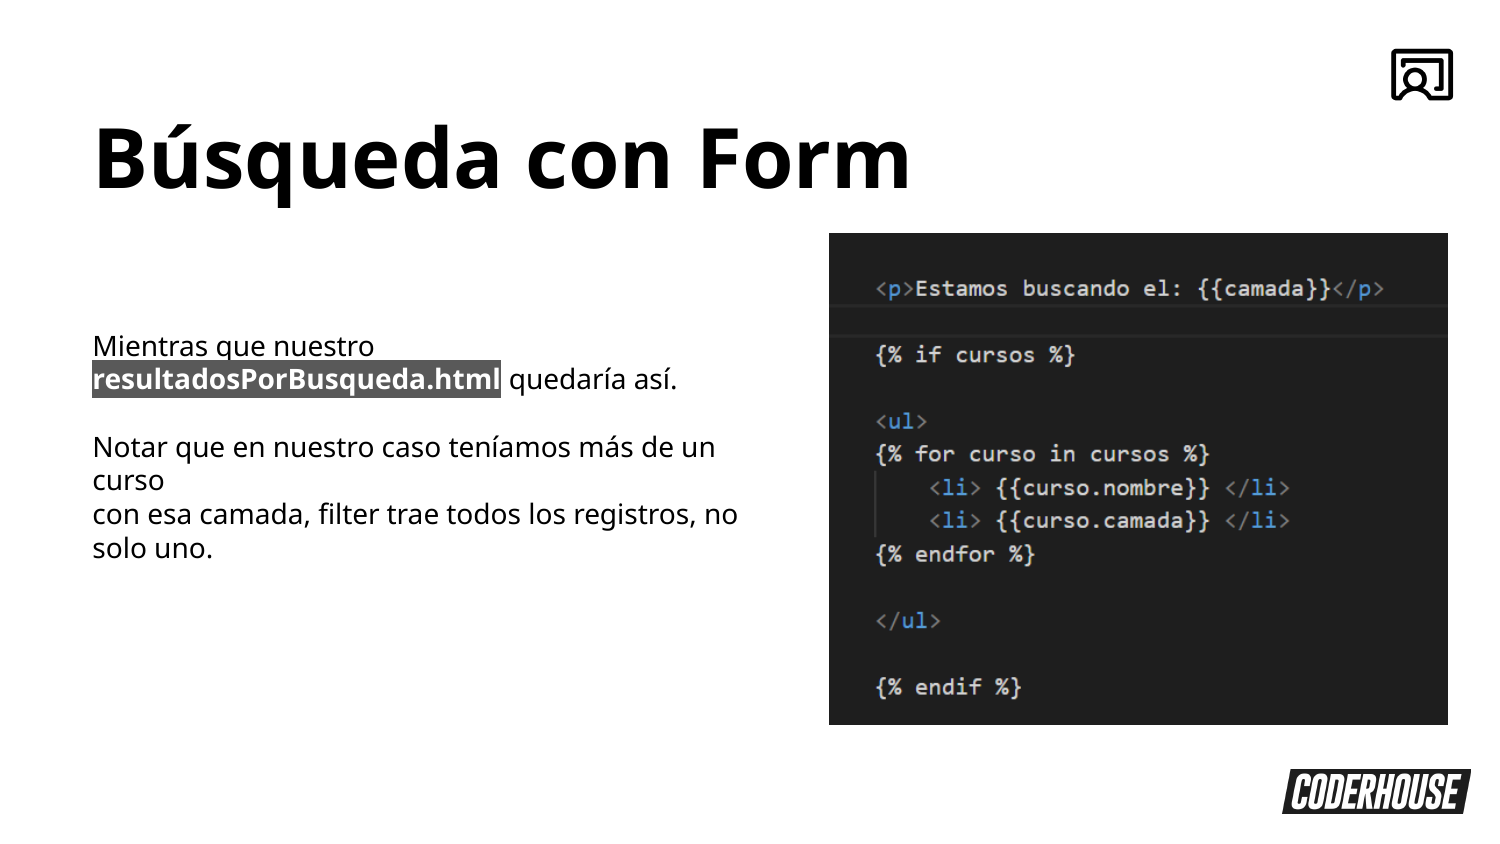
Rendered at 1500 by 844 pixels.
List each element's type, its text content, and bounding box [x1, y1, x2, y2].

picture [829, 233, 1448, 725]
picture [1281, 769, 1471, 814]
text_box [1361, 13, 1483, 136]
text_box Búsqueda con Form [77, 101, 1414, 222]
text_box Mientras que nuestro resultadosPorBusqueda.html quedaría así. Notar que en nuestro caso teníamos más de un curso con esa camada, filter trae todos los registros, no solo uno. [77, 312, 803, 613]
